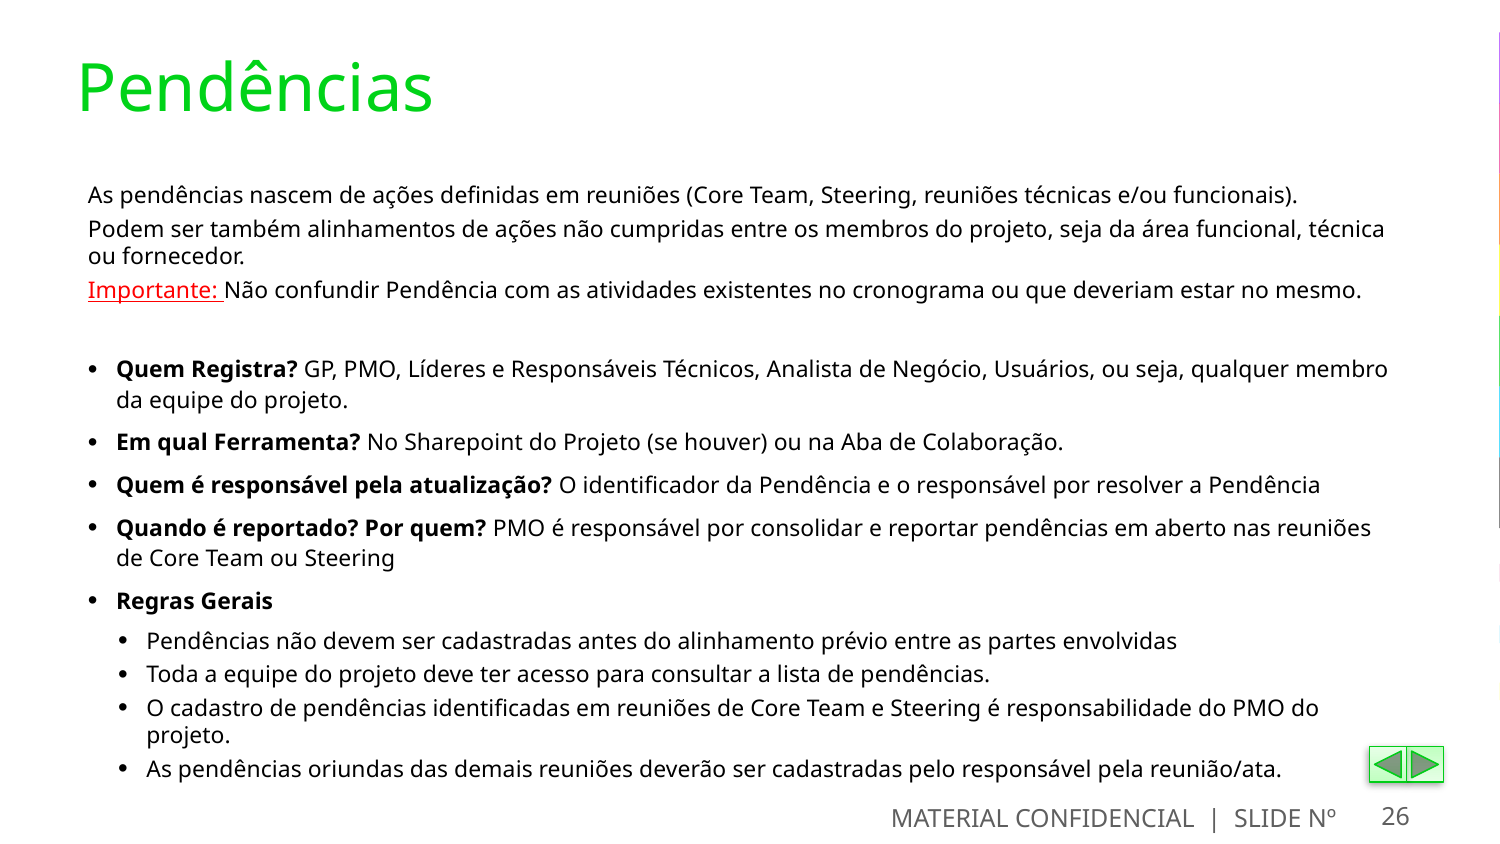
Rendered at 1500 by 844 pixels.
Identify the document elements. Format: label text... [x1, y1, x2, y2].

text_box 26 [1352, 799, 1425, 836]
text_box As pendências nascem de ações definidas em reuniões (Core Team, Steering, reuniões técnicas e/ou funcionais). Podem ser também alinhamentos de ações não cumpridas entre os membros do projeto, seja da área funcional, técnica ou fornecedor. Importante: Não confundir Pendência com as atividades existentes no cronograma ou que deveriam estar no mesmo. Quem Registra? GP, PMO, Líderes e Responsáveis Técnicos, Analista de Negócio, Usuários, ou seja, qualquer membro da equipe do projeto. Em qual Ferramenta? No Sharepoint do Projeto (se houver) ou na Aba de Colaboração. Quem é responsável pela atualização? O identificador da Pendência e o responsável por resolver a Pendência Quando é reportado? Por quem? PMO é responsável por consolidar e reportar pendências em aberto nas reuniões de Core Team ou Steering Regras Gerais Pendências não devem ser cadastradas antes do alinhamento prévio entre as partes envolvidas Toda a equipe do projeto deve ter acesso para consultar a lista de pendências. O cadastro de pendências identificadas em reuniões de Core Team e Steering é responsabilidade do PMO do projeto. As pendências oriundas das demais reuniões deverão ser cadastradas pelo responsável pela reunião/ata. [73, 173, 1421, 790]
title Pendências [76, 44, 1424, 162]
text_box [1369, 746, 1407, 783]
text_box [1409, 746, 1444, 783]
text_box MATERIAL CONFIDENCIAL | SLIDE Nº [75, 799, 1352, 836]
